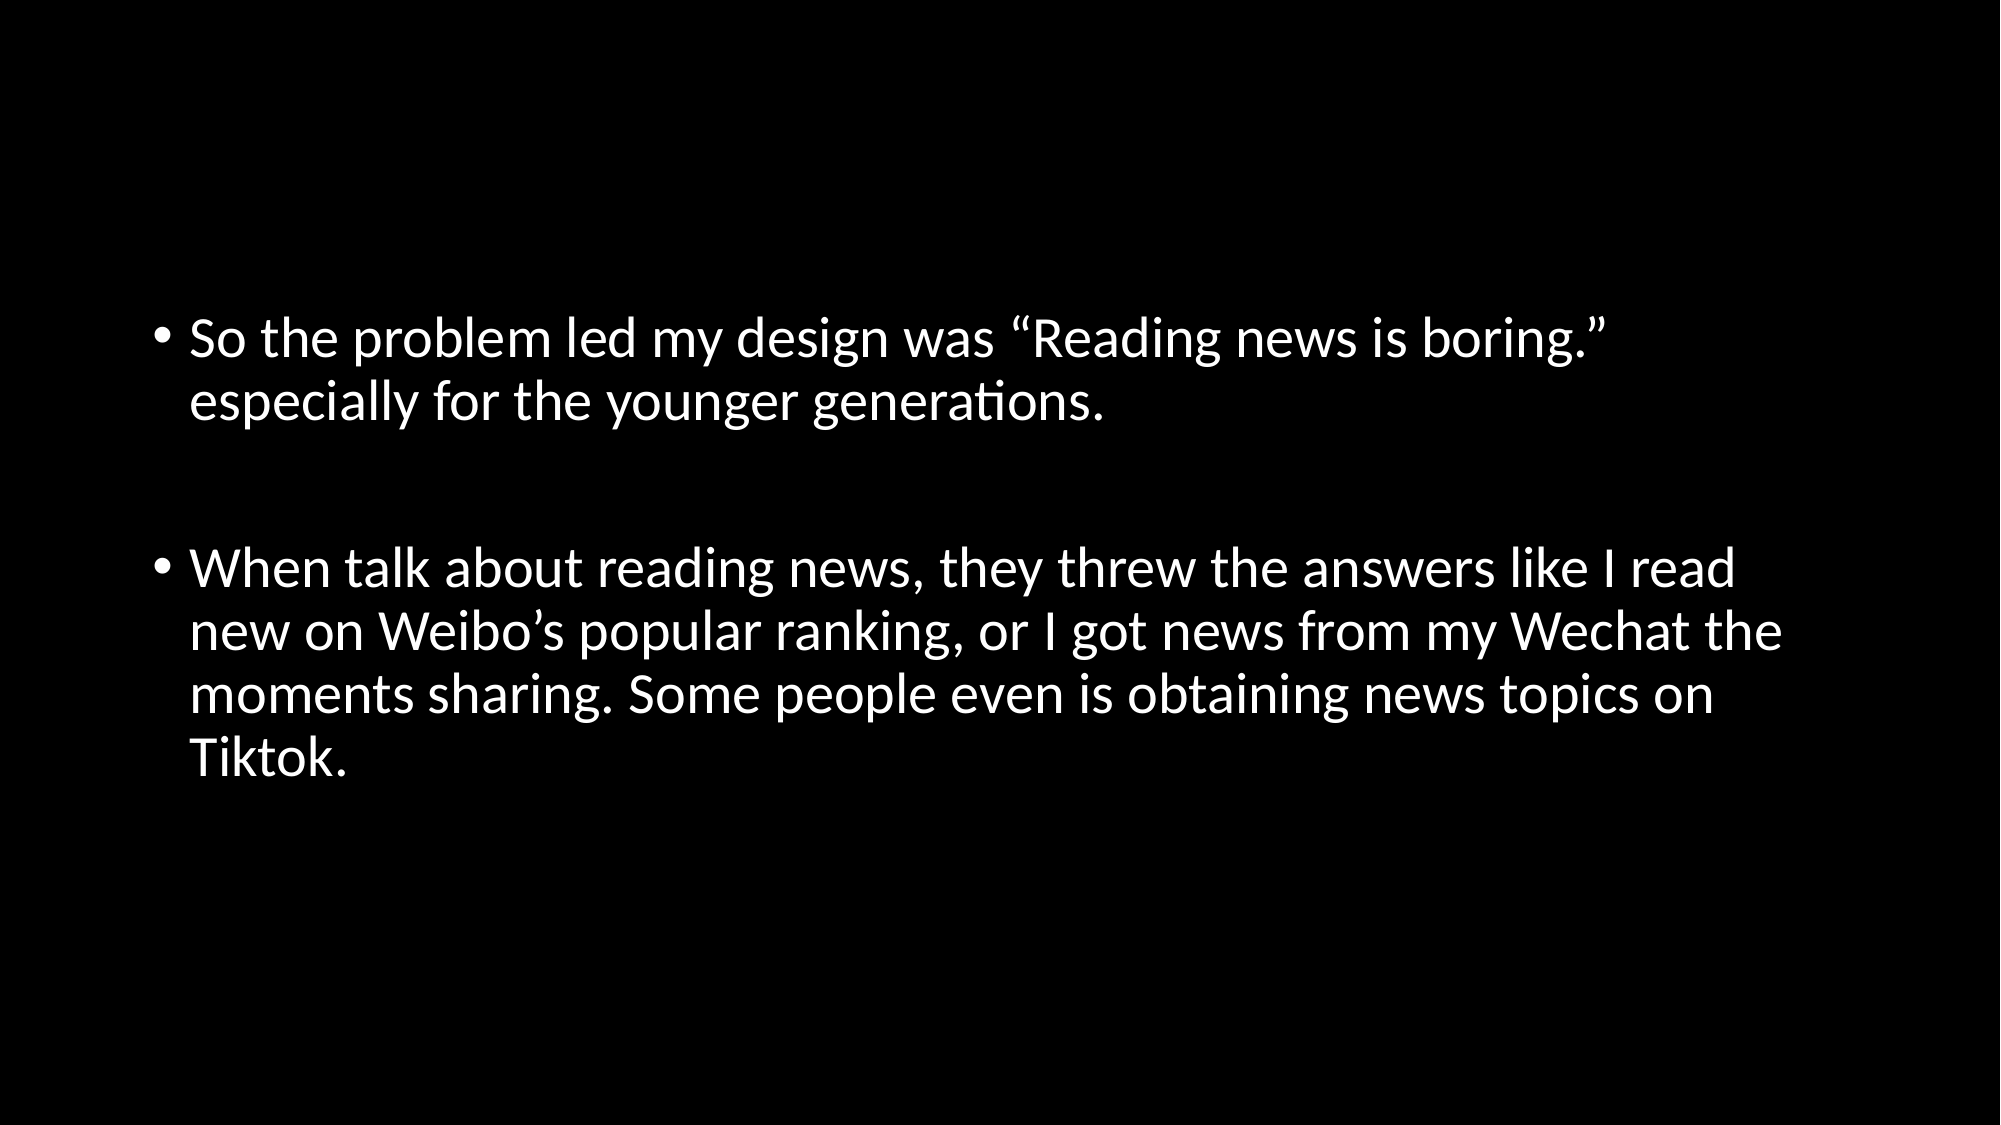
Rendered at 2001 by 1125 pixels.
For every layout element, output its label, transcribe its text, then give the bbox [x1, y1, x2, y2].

list So the problem led my design was “Reading news is boring.” especially for the younger generations. When talk about reading news, they threw the answers like I read new on Weibo’s popular ranking, or I got news from my Wechat the moments sharing. Some people even is obtaining news topics on Tiktok. [137, 299, 1863, 1014]
